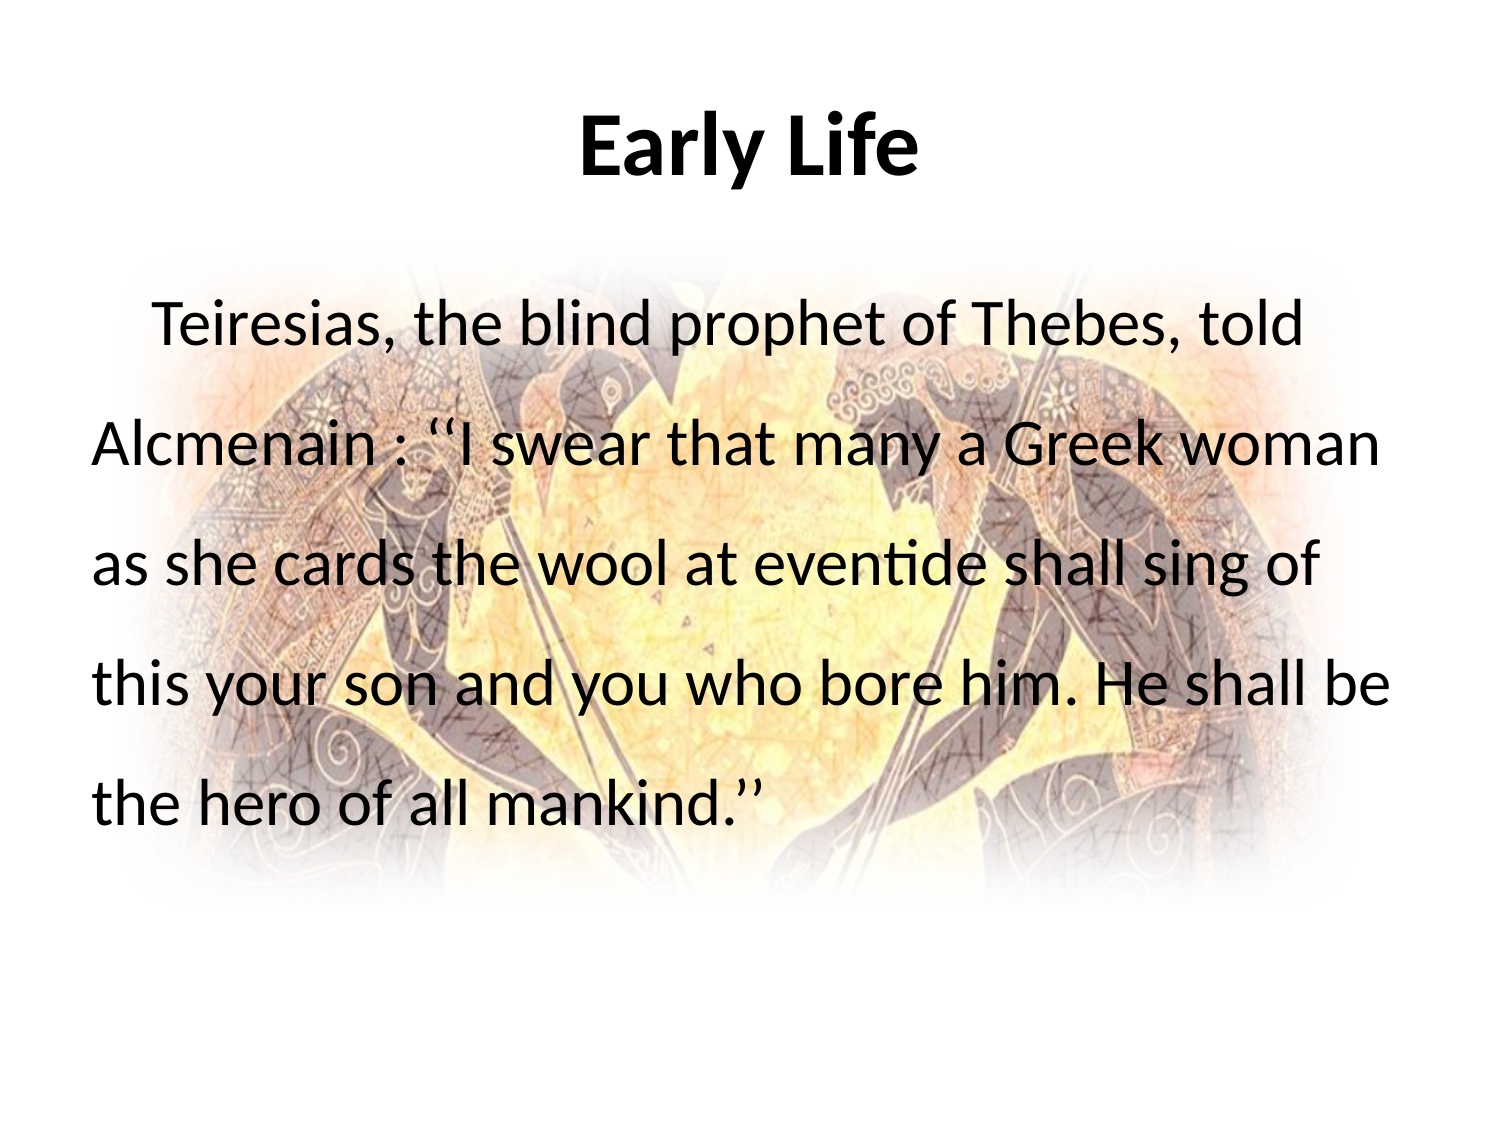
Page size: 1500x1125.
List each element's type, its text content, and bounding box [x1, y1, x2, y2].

title Early Life [75, 45, 1425, 233]
list Teiresias, the blind prophet of Thebes, told Alcmenain : ‘‘I swear that many a Greek woman as she cards the wool at eventide shall sing of this your son and you who bore him. He shall be the hero of all mankind.’’ [76, 231, 1427, 898]
picture [111, 243, 1363, 918]
